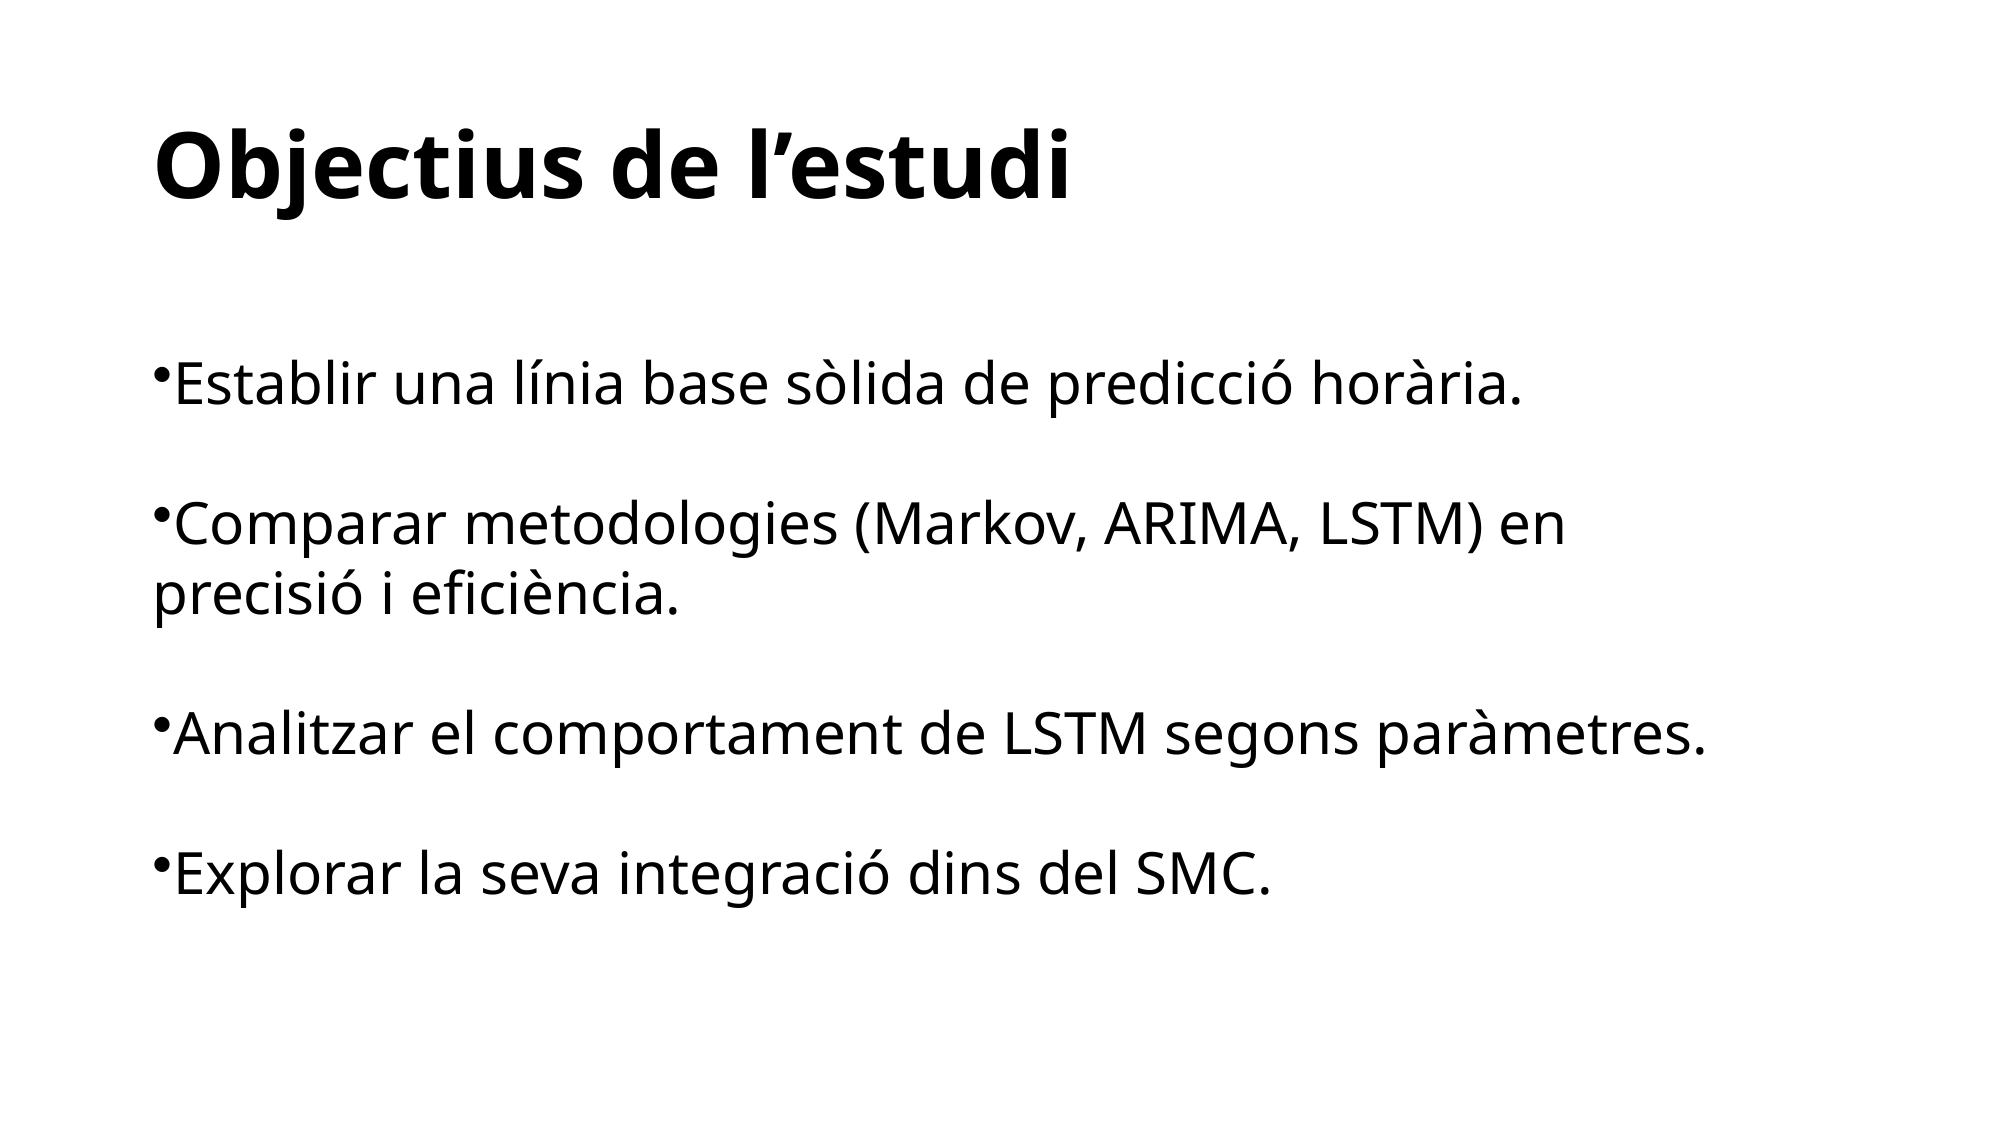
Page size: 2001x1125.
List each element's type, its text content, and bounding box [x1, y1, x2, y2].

list Establir una línia base sòlida de predicció horària. Comparar metodologies (Markov, ARIMA, LSTM) en precisió i eficiència. Analitzar el comportament de LSTM segons paràmetres. Explorar la seva integració dins del SMC. [137, 300, 1792, 953]
title Objectius de l’estudi [137, 59, 1863, 278]
